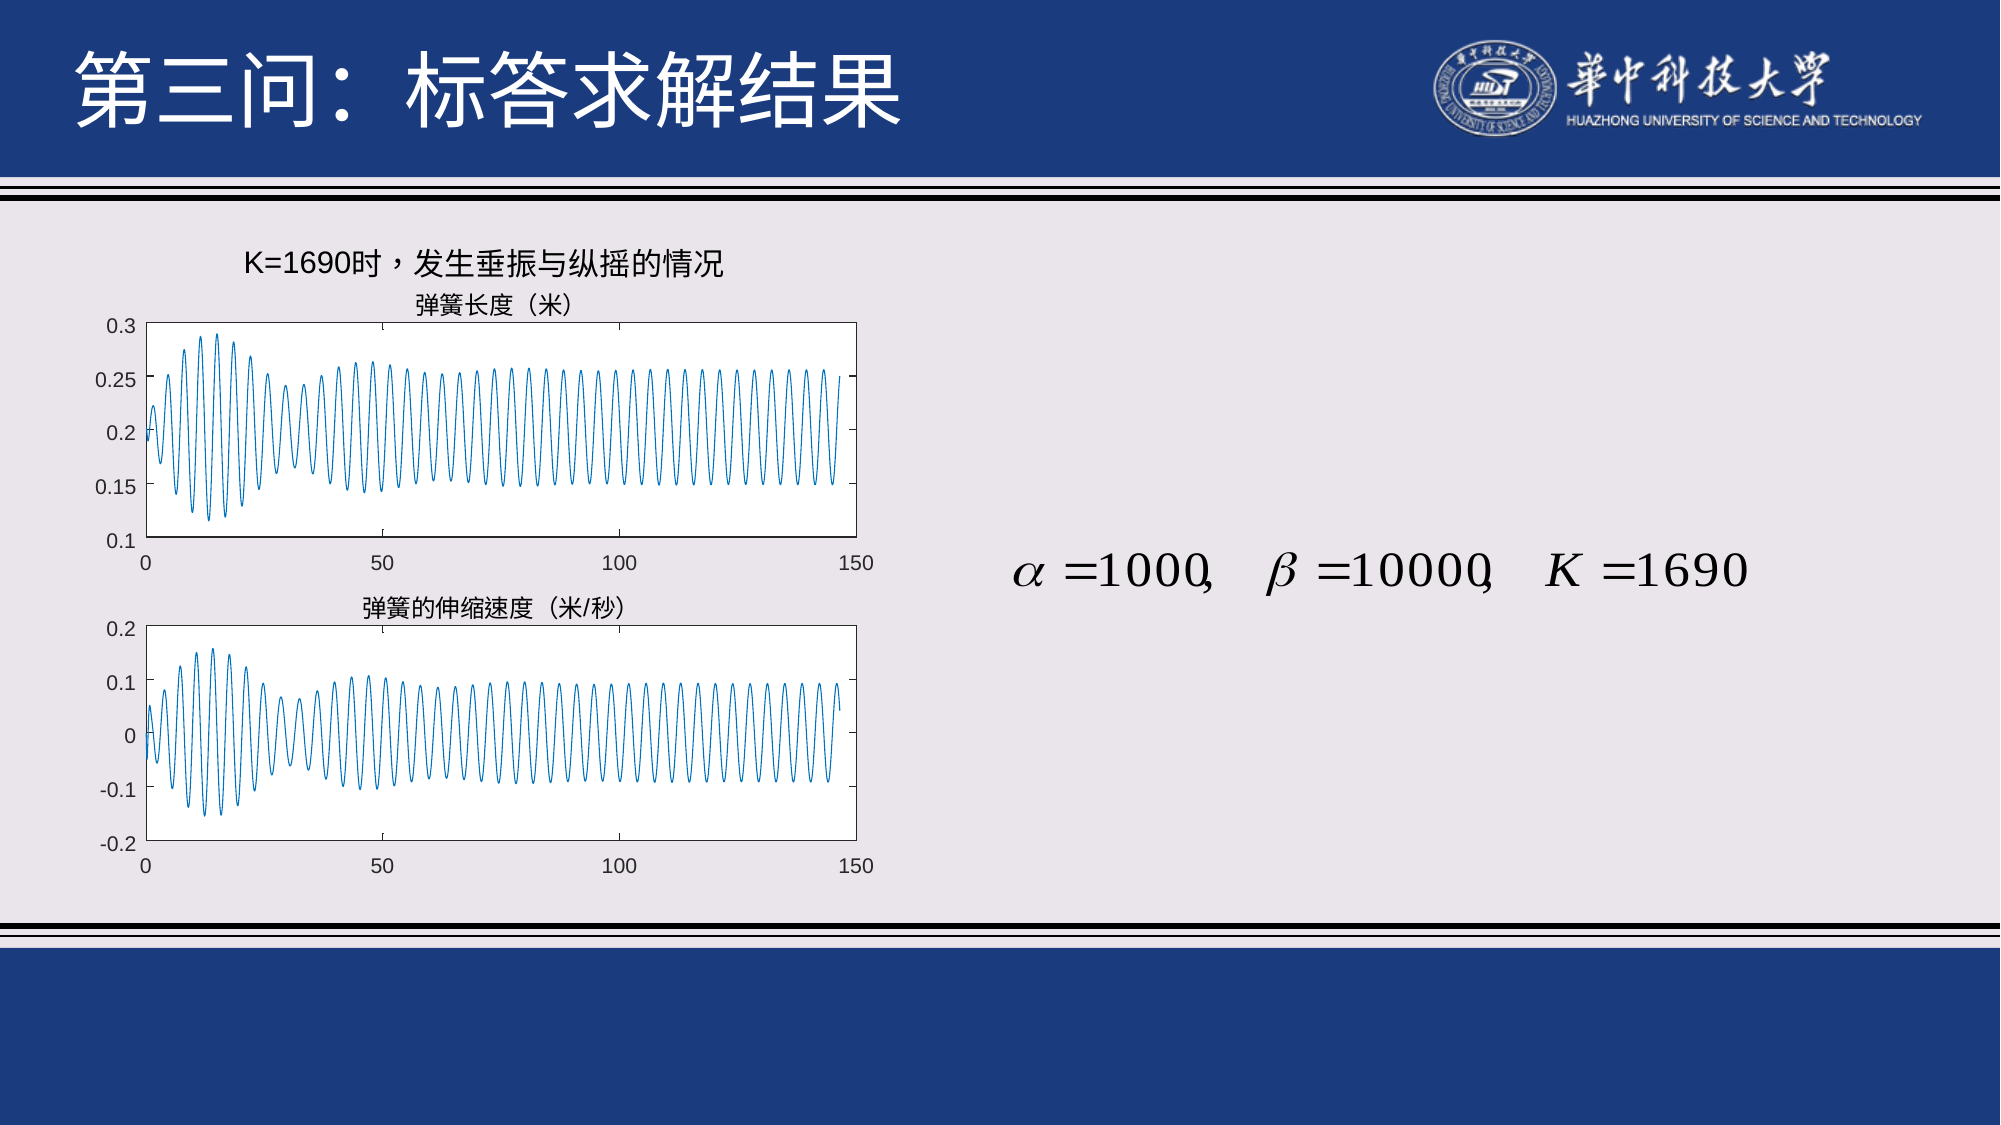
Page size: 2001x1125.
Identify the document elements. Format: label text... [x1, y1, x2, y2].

text_box 第三问：标答求解结果 [56, 31, 1557, 146]
picture [1557, 31, 1957, 146]
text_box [1005, 540, 1749, 607]
picture [26, 223, 942, 911]
